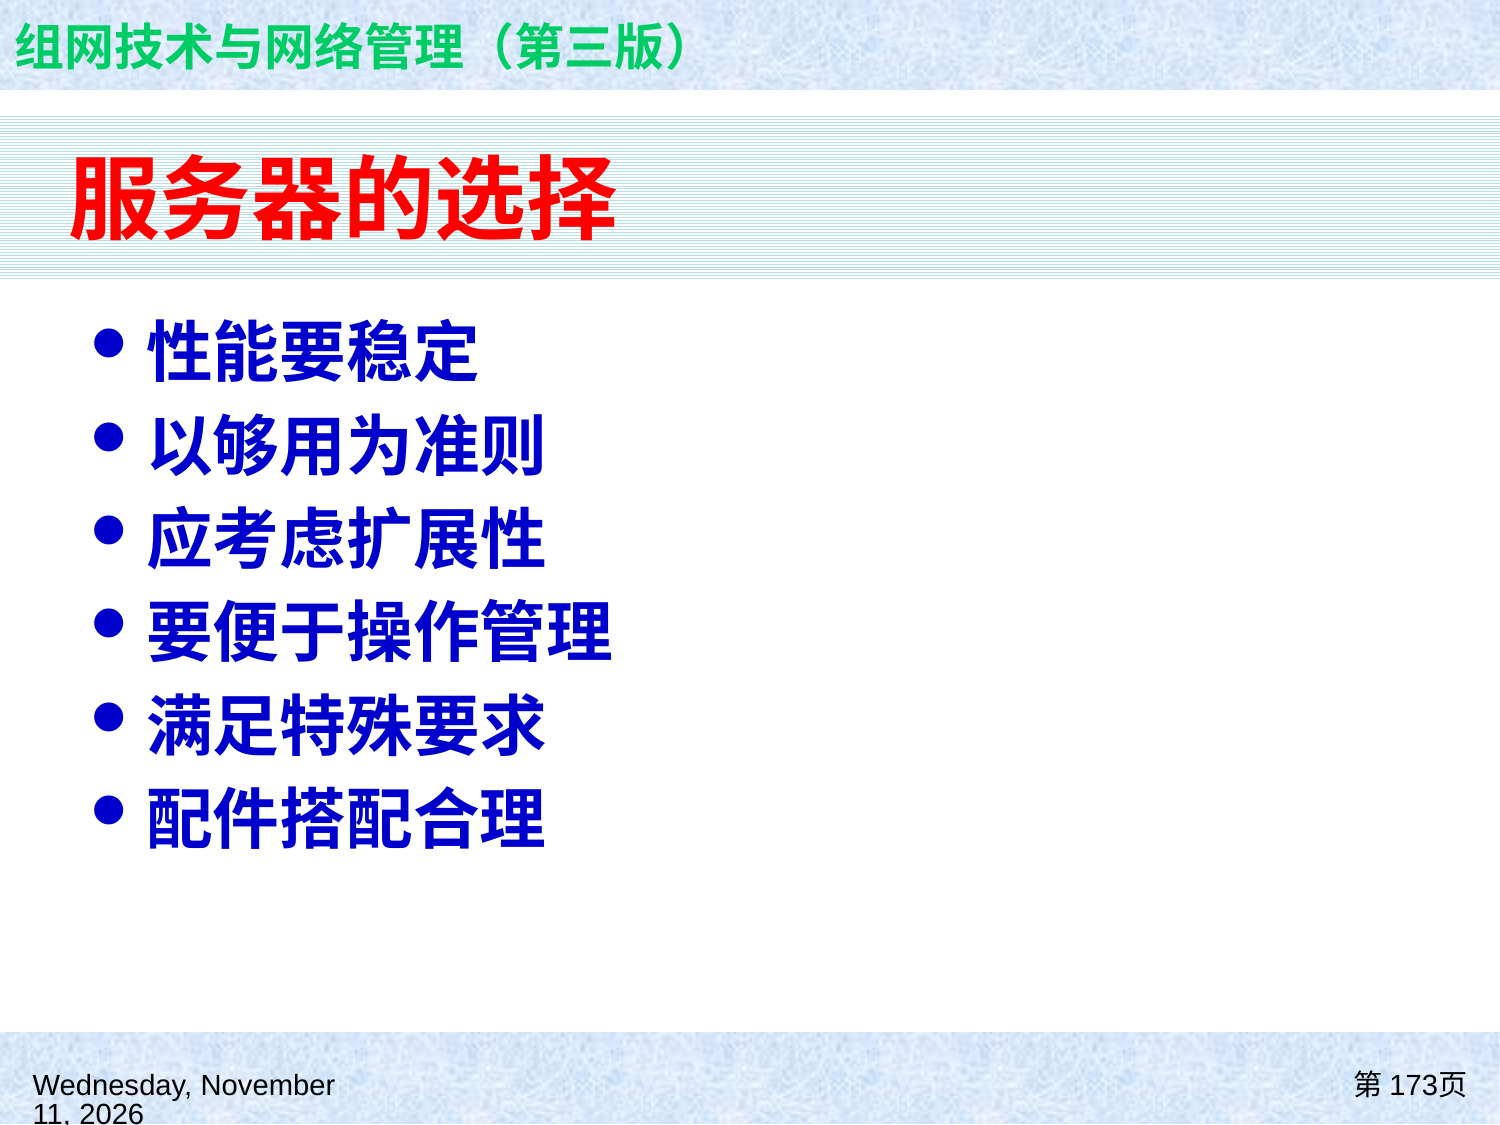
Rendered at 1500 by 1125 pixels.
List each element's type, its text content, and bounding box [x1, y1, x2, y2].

list 性能要稳定 以够用为准则 应考虑扩展性 要便于操作管理 满足特殊要求 配件搭配合理 [74, 302, 1426, 1006]
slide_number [17, 1058, 368, 1106]
slide_number 第173页 [1132, 1058, 1483, 1115]
picture [0, 0, 1500, 90]
picture [0, 1032, 1500, 1124]
title 服务器的选择 [52, 124, 1404, 268]
